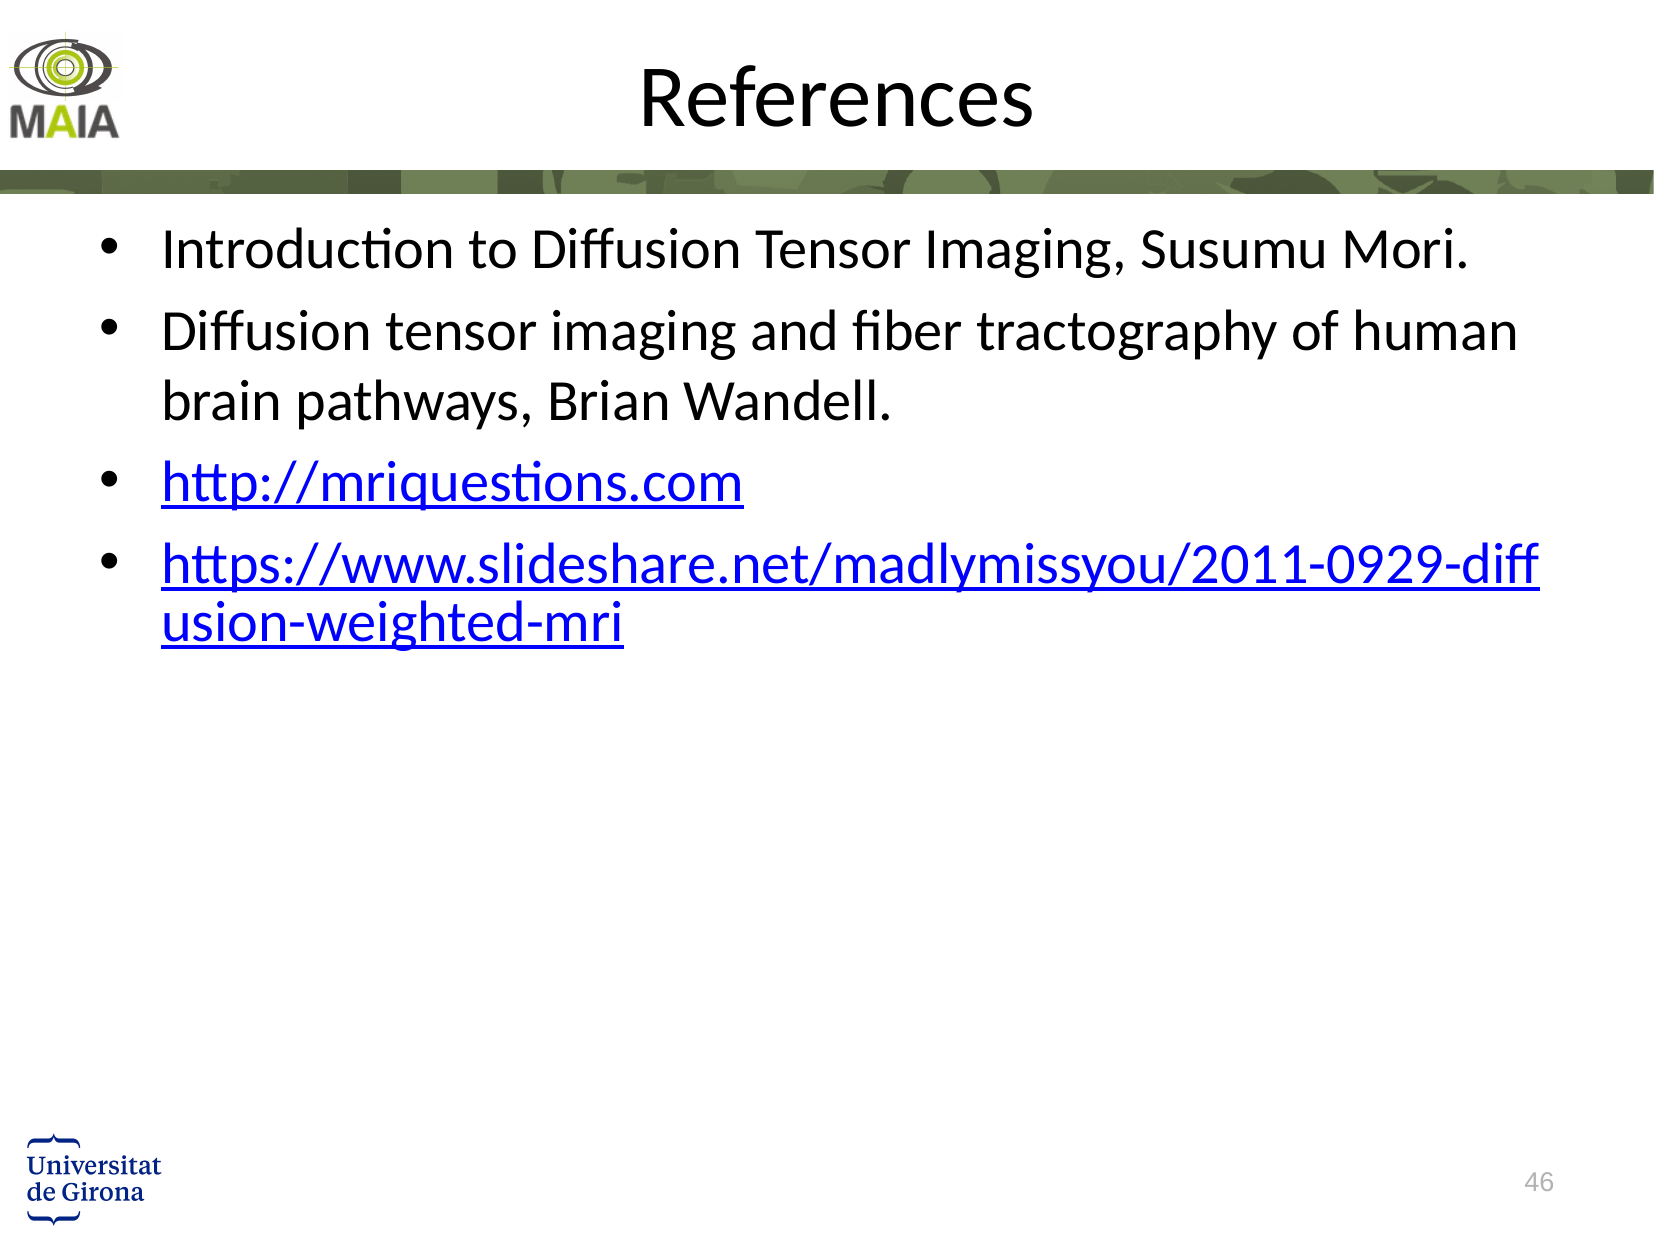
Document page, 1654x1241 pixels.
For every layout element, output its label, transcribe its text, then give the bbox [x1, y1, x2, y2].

picture [8, 31, 92, 144]
title References [92, 29, 1582, 153]
slide_number 46 [1185, 1149, 1571, 1216]
list Introduction to Diffusion Tensor Imaging, Susumu Mori. Diffusion tensor imaging and fiber tractography of human brain pathways, Brian Wandell. http://mriquestions.com https://www.slideshare.net/madlymissyou/2011-0929-diffusion-weighted-mri [82, 201, 1571, 1144]
